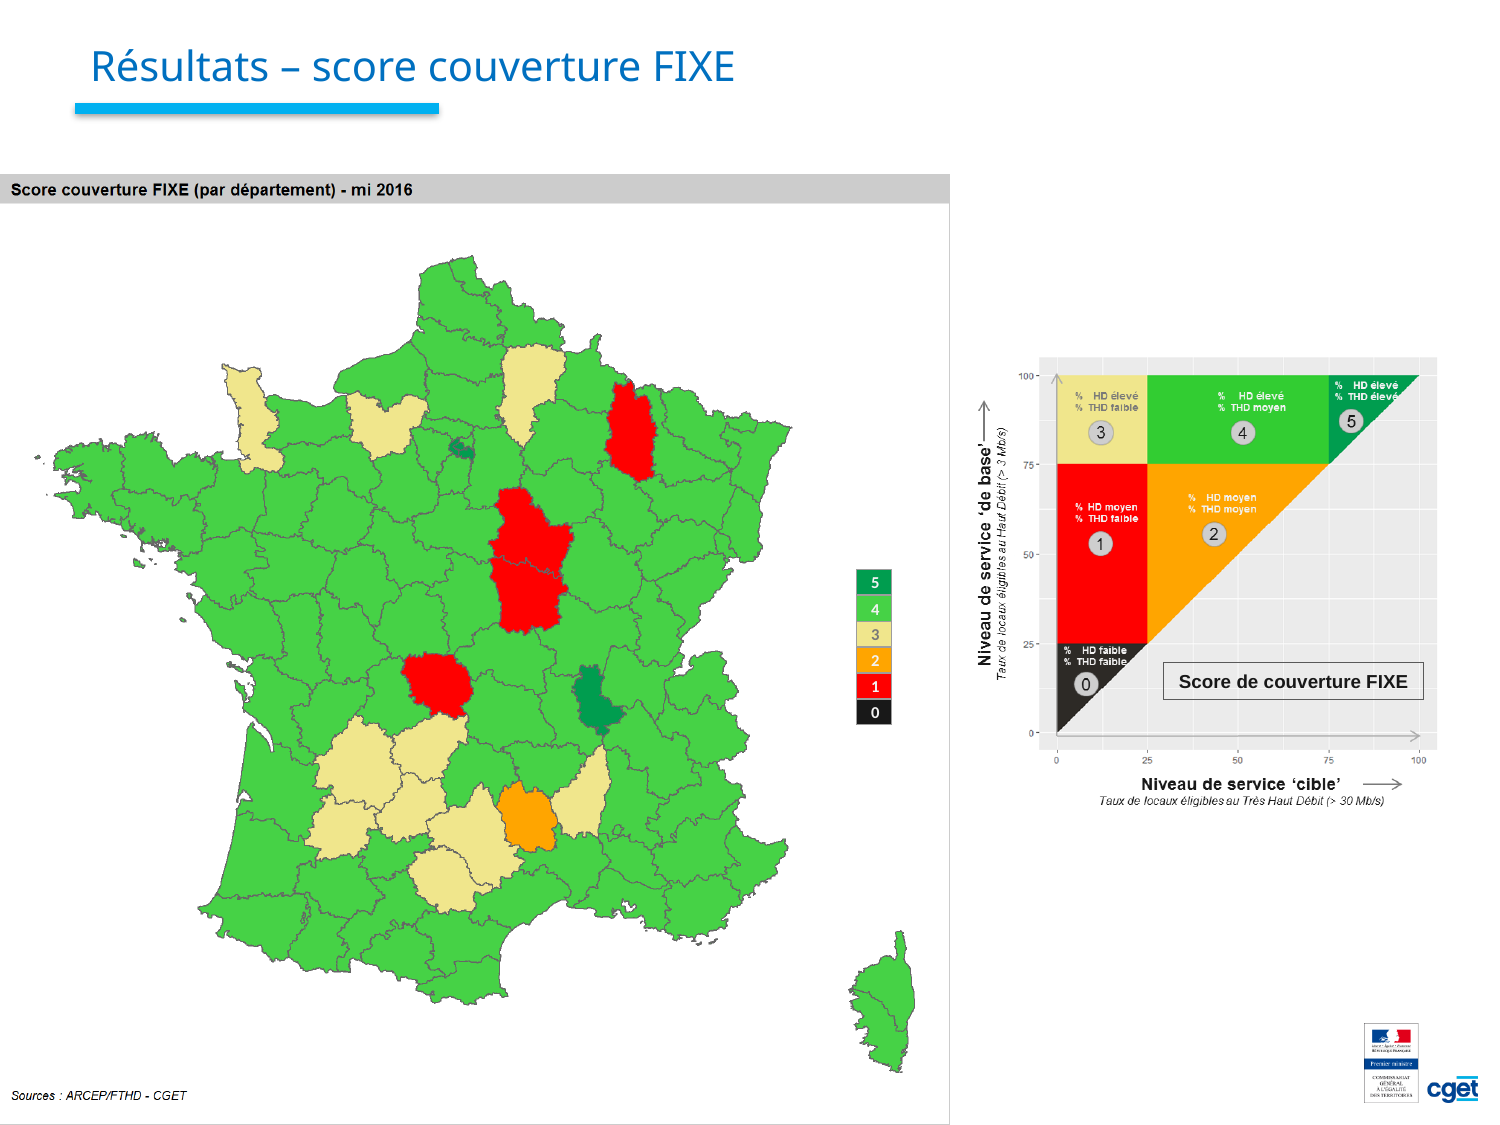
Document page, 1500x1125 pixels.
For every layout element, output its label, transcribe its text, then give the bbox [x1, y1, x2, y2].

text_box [855, 569, 892, 726]
title Résultats – score couverture FIXE [75, 19, 1022, 112]
picture [1364, 1023, 1478, 1103]
picture [963, 348, 1452, 823]
picture [0, 174, 950, 1125]
